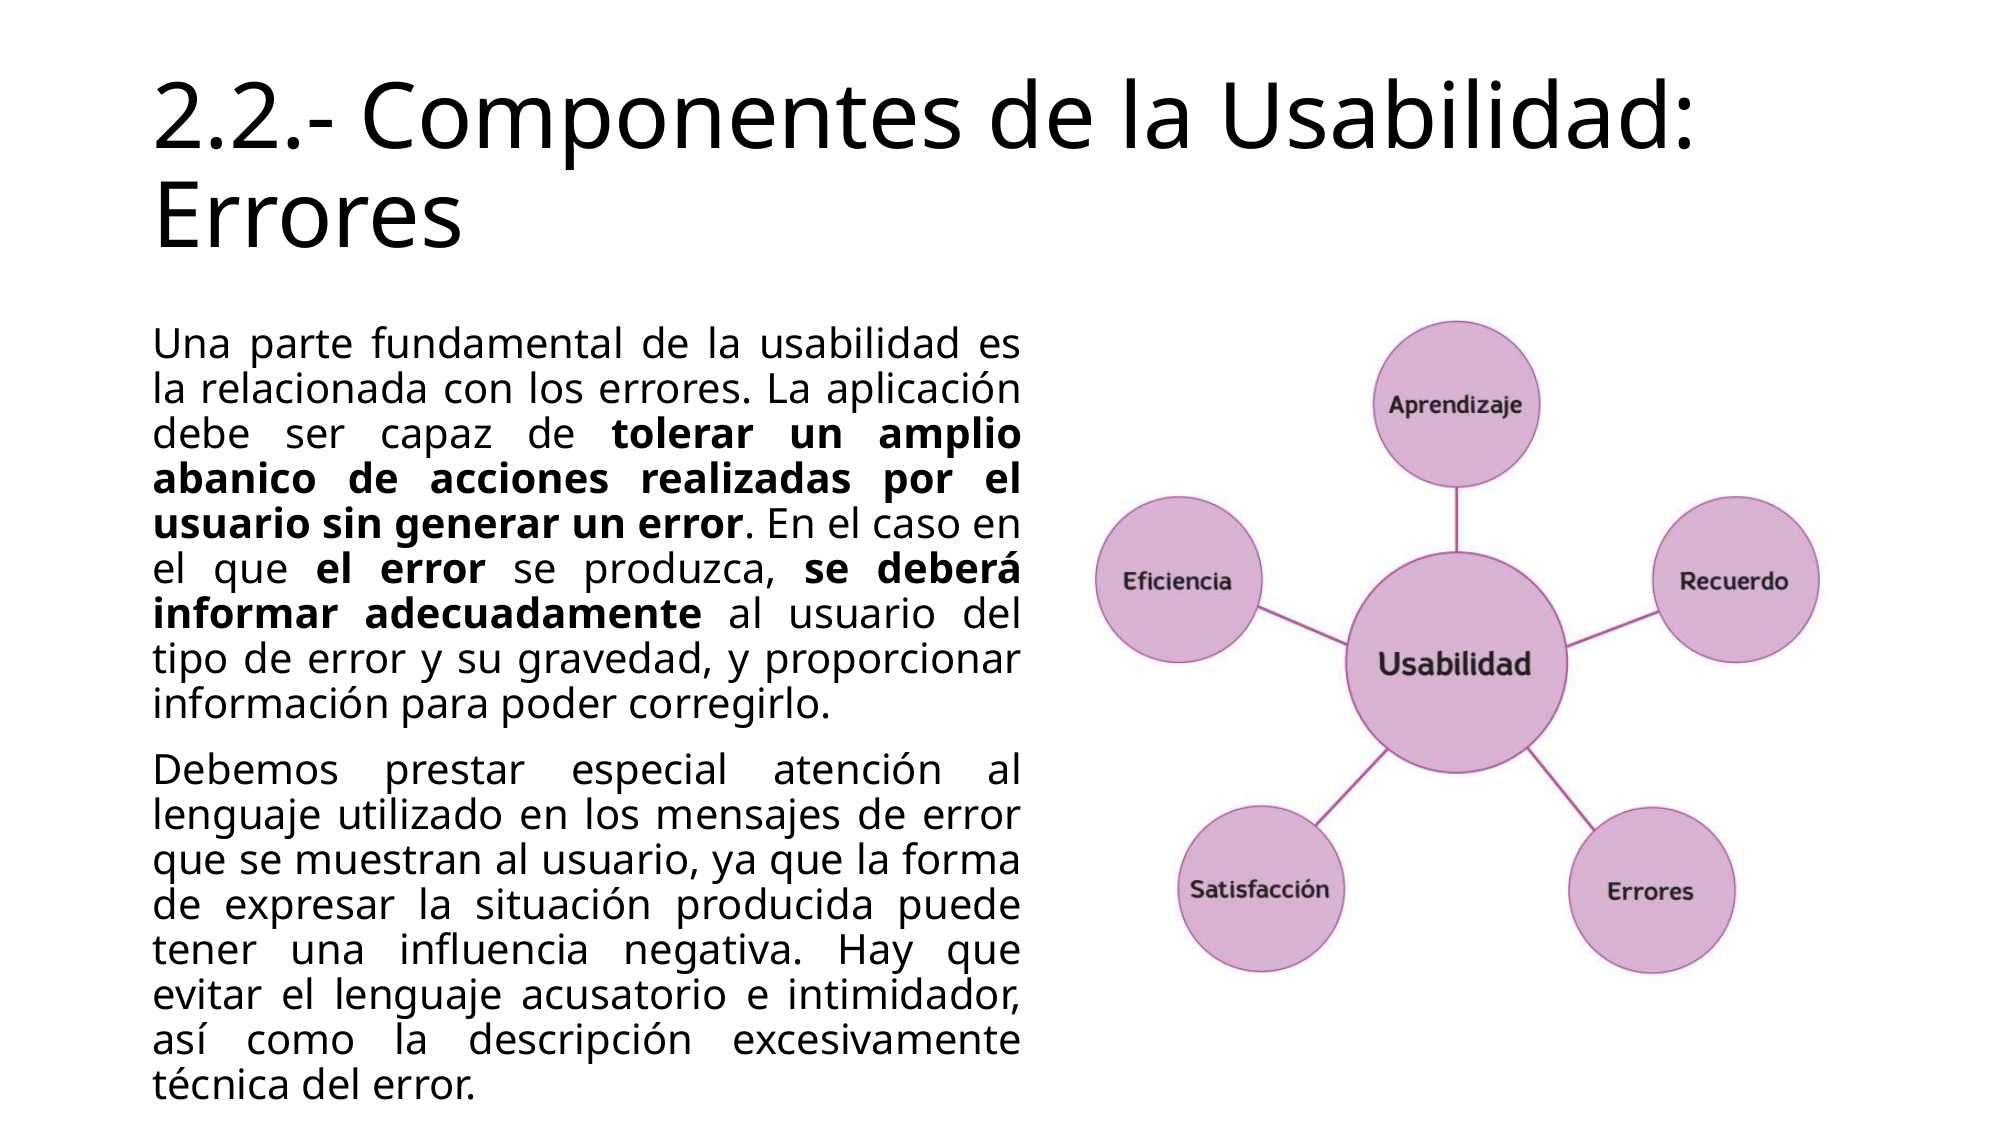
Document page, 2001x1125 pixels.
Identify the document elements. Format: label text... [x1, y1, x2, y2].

list Una parte fundamental de la usabilidad es la relacionada con los errores. La aplicación debe ser capaz de tolerar un amplio abanico de acciones realizadas por el usuario sin generar un error. En el caso en el que el error se produzca, se deberá informar adecuadamente al usuario del tipo de error y su gravedad, y proporcionar información para poder corregirlo. Debemos prestar especial atención al lenguaje utilizado en los mensajes de error que se muestran al usuario, ya que la forma de expresar la situación producida puede tener una influencia negativa. Hay que evitar el lenguaje acusatorio e intimidador, así como la descripción excesivamente técnica del error. [137, 315, 1038, 1104]
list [1051, 298, 1853, 1014]
title 2.2.- Componentes de la Usabilidad: Errores [137, 59, 1863, 278]
